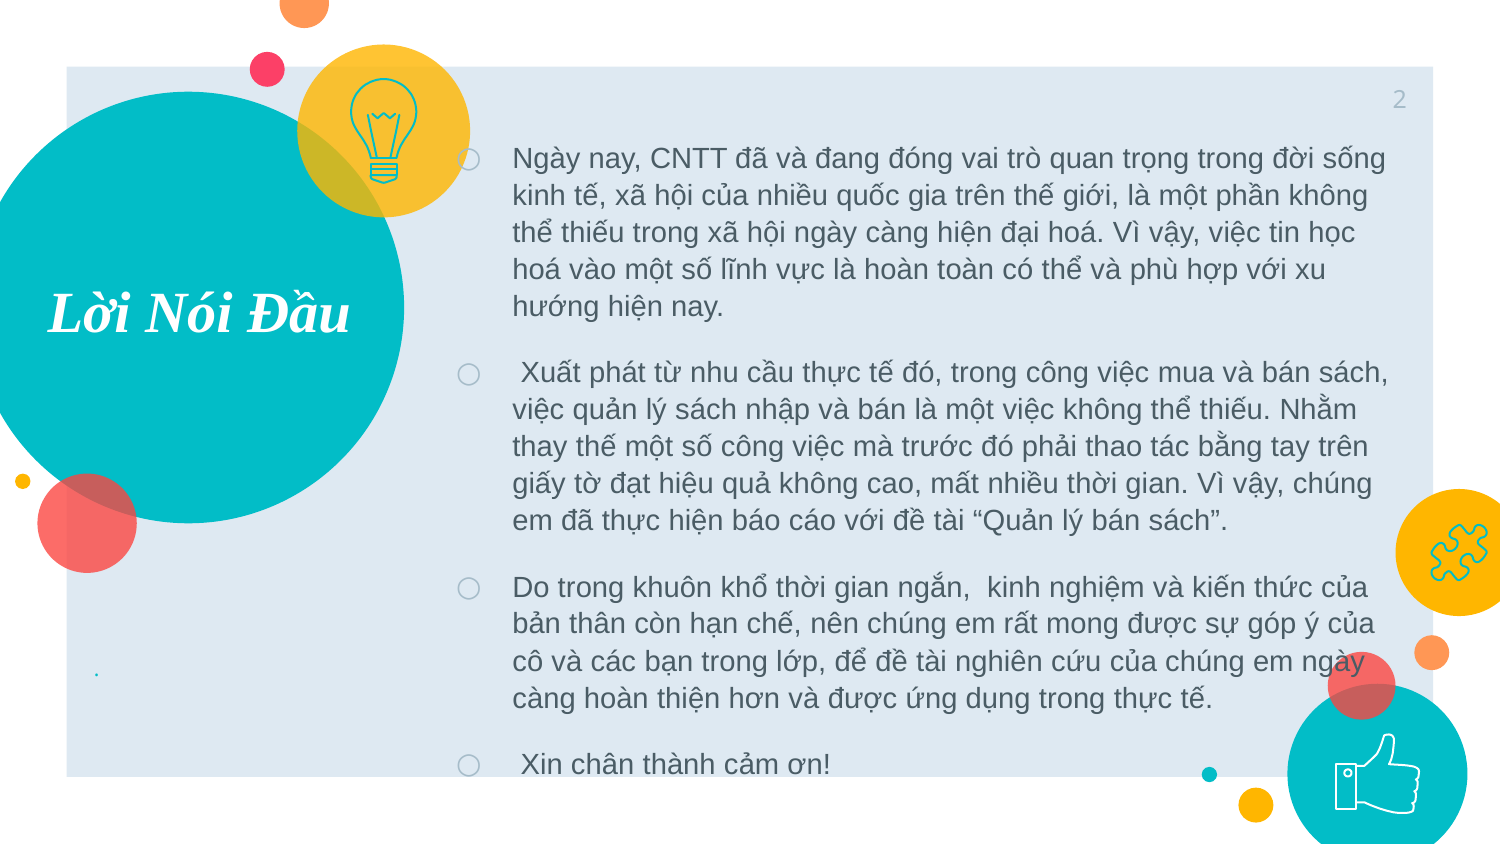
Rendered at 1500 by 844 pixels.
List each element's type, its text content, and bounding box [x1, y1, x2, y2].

list Ngày nay, CNTT đã và đang đóng vai trò quan trọng trong đời sống kinh tế, xã hội của nhiều quốc gia trên thế giới, là một phần không thể thiếu trong xã hội ngày càng hiện đại hoá. Vì vậy, việc tin học hoá vào một số lĩnh vực là hoàn toàn có thể và phù hợp với xu hướng hiện nay. Xuất phát từ nhu cầu thực tế đó, trong công việc mua và bán sách, việc quản lý sách nhập và bán là một việc không thể thiếu. Nhằm thay thế một số công việc mà trước đó phải thao tác bằng tay trên giấy tờ đạt hiệu quả không cao, mất nhiều thời gian. Vì vậy, chúng em đã thực hiện báo cáo với đề tài “Quản lý bán sách”. Do trong khuôn khổ thời gian ngắn, kinh nghiệm và kiến thức của bản thân còn hạn chế, nên chúng em rất mong được sự góp ý của cô và các bạn trong lớp, để đề tài nghiên cứu của chúng em ngày càng hoàn thiện hơn và được ứng dụng trong thực tế. Xin chân thành cảm ơn! [422, 122, 1409, 511]
list . [78, 640, 890, 777]
slide_number 2 [1331, 68, 1422, 134]
title Lời Nói Đầu [23, 91, 375, 524]
